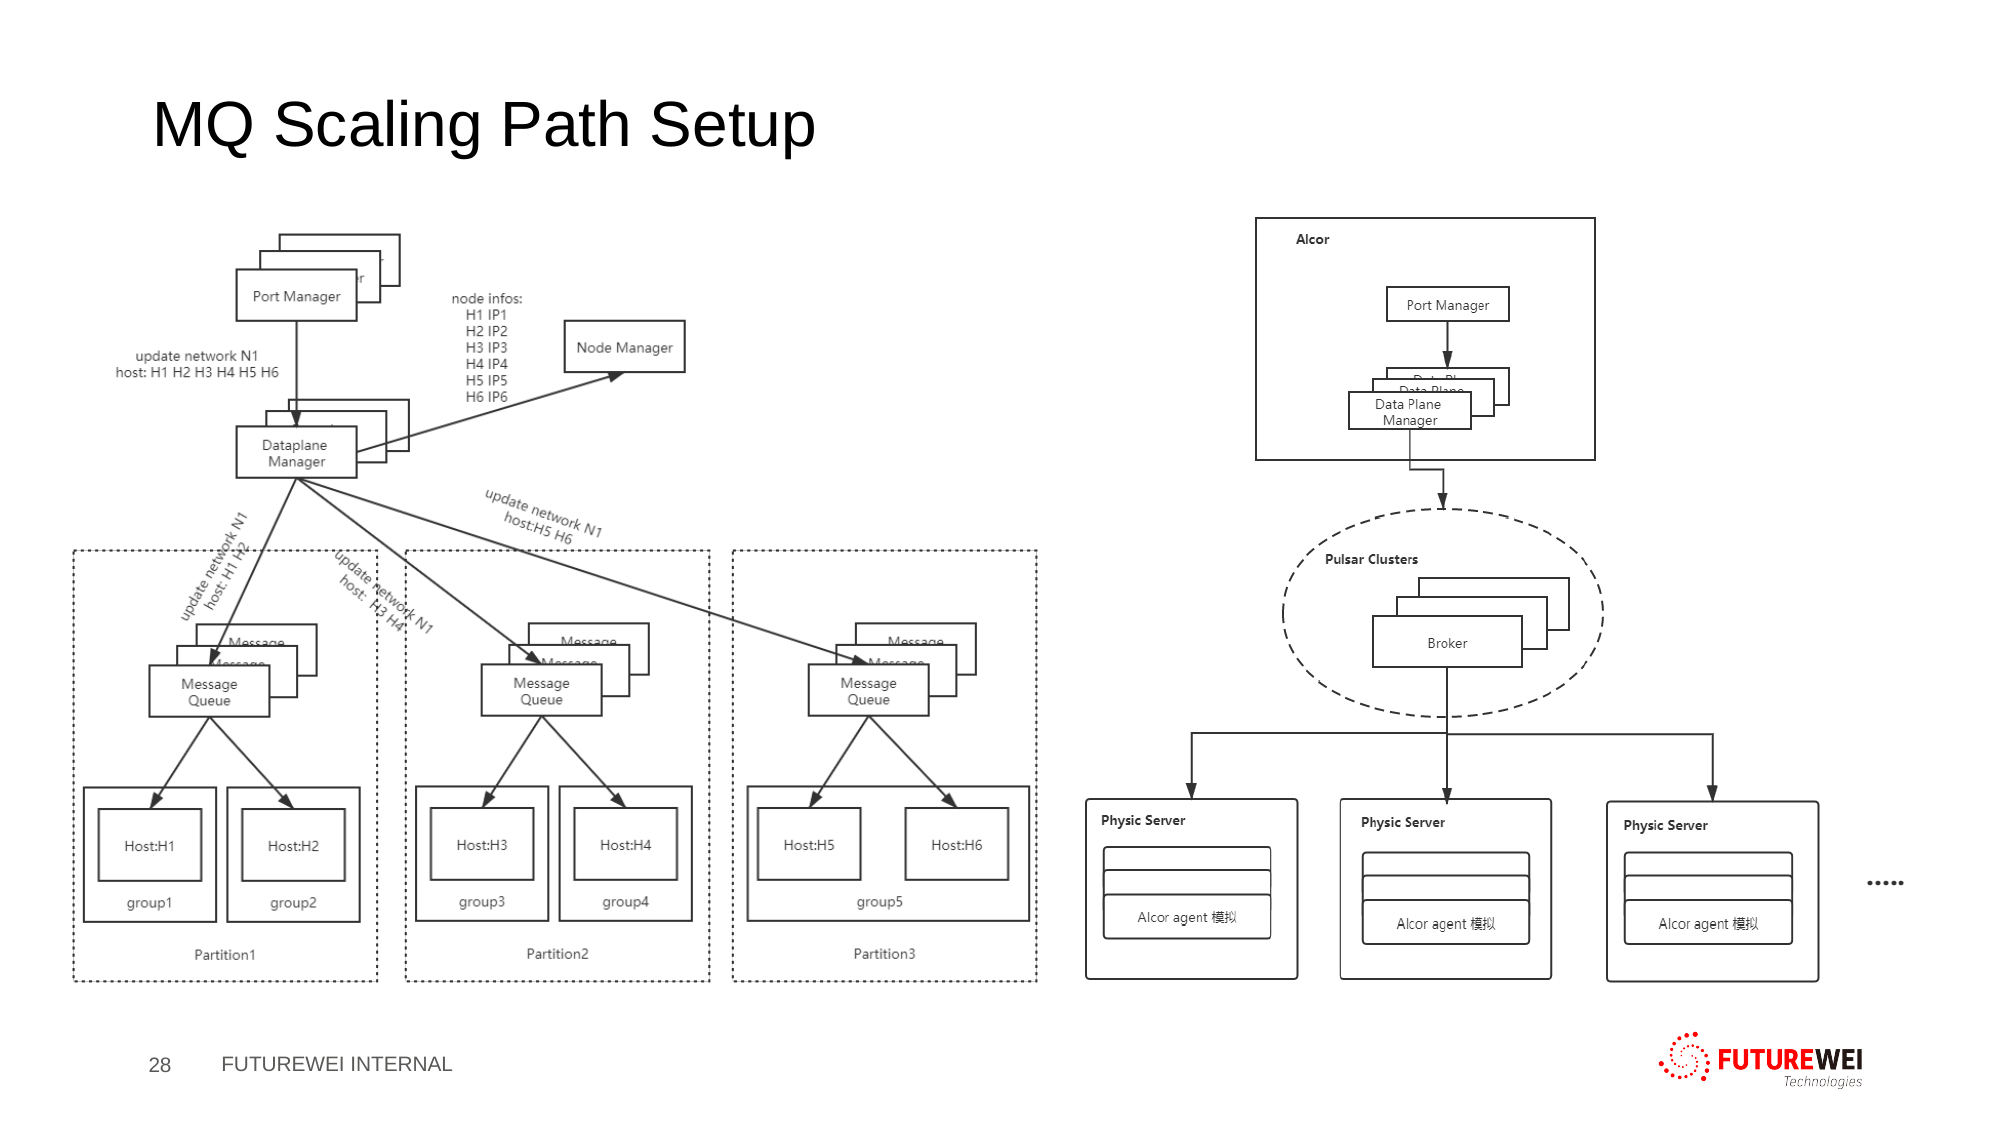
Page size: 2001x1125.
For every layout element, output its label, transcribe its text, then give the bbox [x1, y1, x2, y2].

footer FUTUREWEI INTERNAL [206, 1039, 882, 1088]
picture [48, 193, 1968, 1007]
title MQ Scaling Path Setup [137, 75, 839, 168]
slide_number 28 [117, 1039, 203, 1089]
picture [1638, 1011, 1882, 1102]
